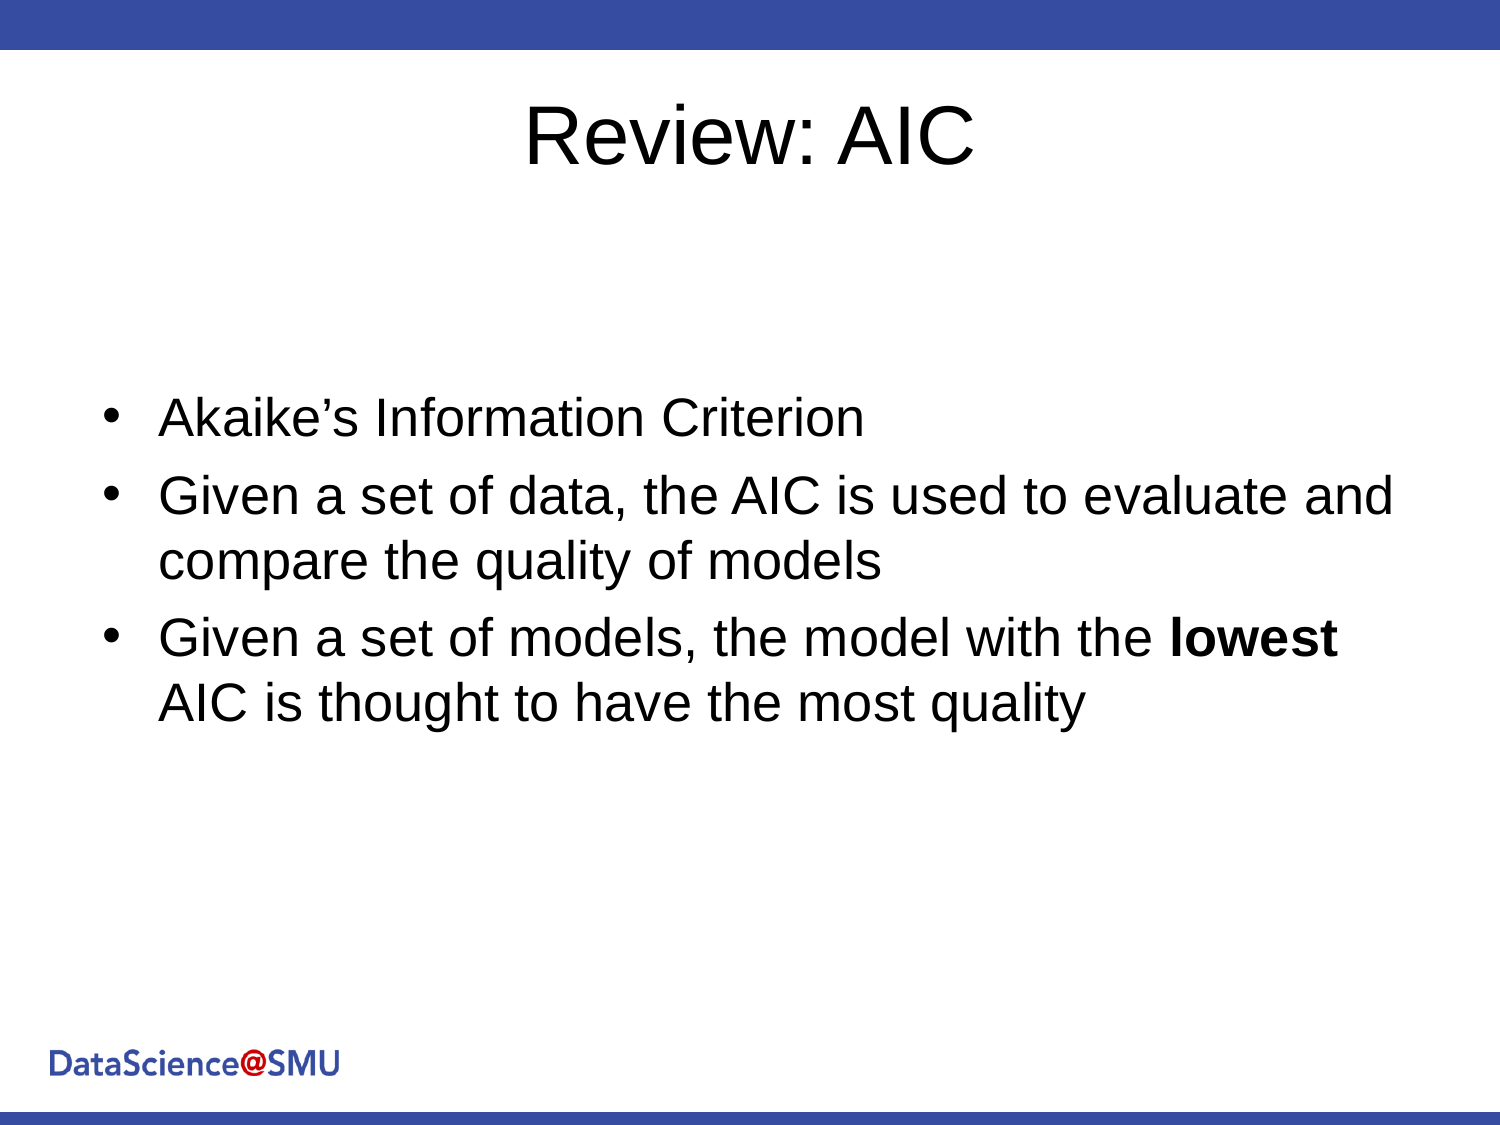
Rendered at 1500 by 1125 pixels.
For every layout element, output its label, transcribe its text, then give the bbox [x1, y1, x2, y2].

list Akaike’s Information Criterion Given a set of data, the AIC is used to evaluate and compare the quality of models Given a set of models, the model with the lowest AIC is thought to have the most quality [87, 375, 1438, 763]
picture [50, 1049, 339, 1076]
title Review: AIC [75, 37, 1425, 225]
